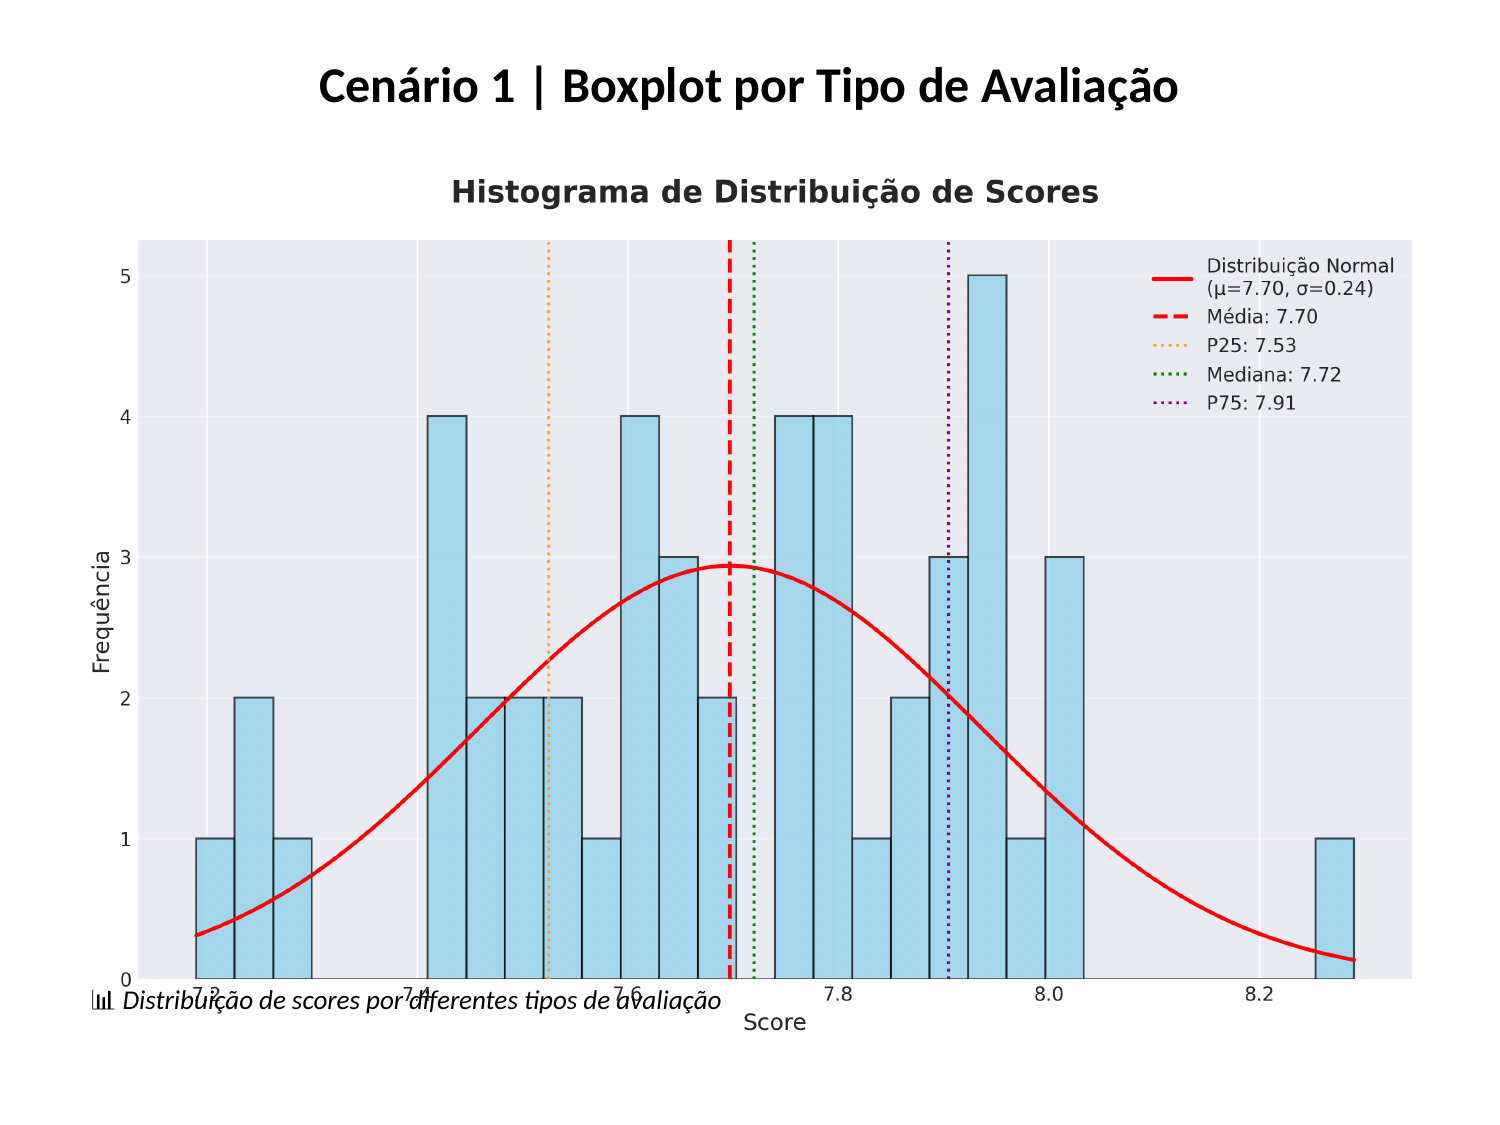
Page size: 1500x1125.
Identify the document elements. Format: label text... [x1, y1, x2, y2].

picture [74, 164, 1426, 1049]
text_box Cenário 1 | Boxplot por Tipo de Avaliação [304, 44, 1196, 120]
